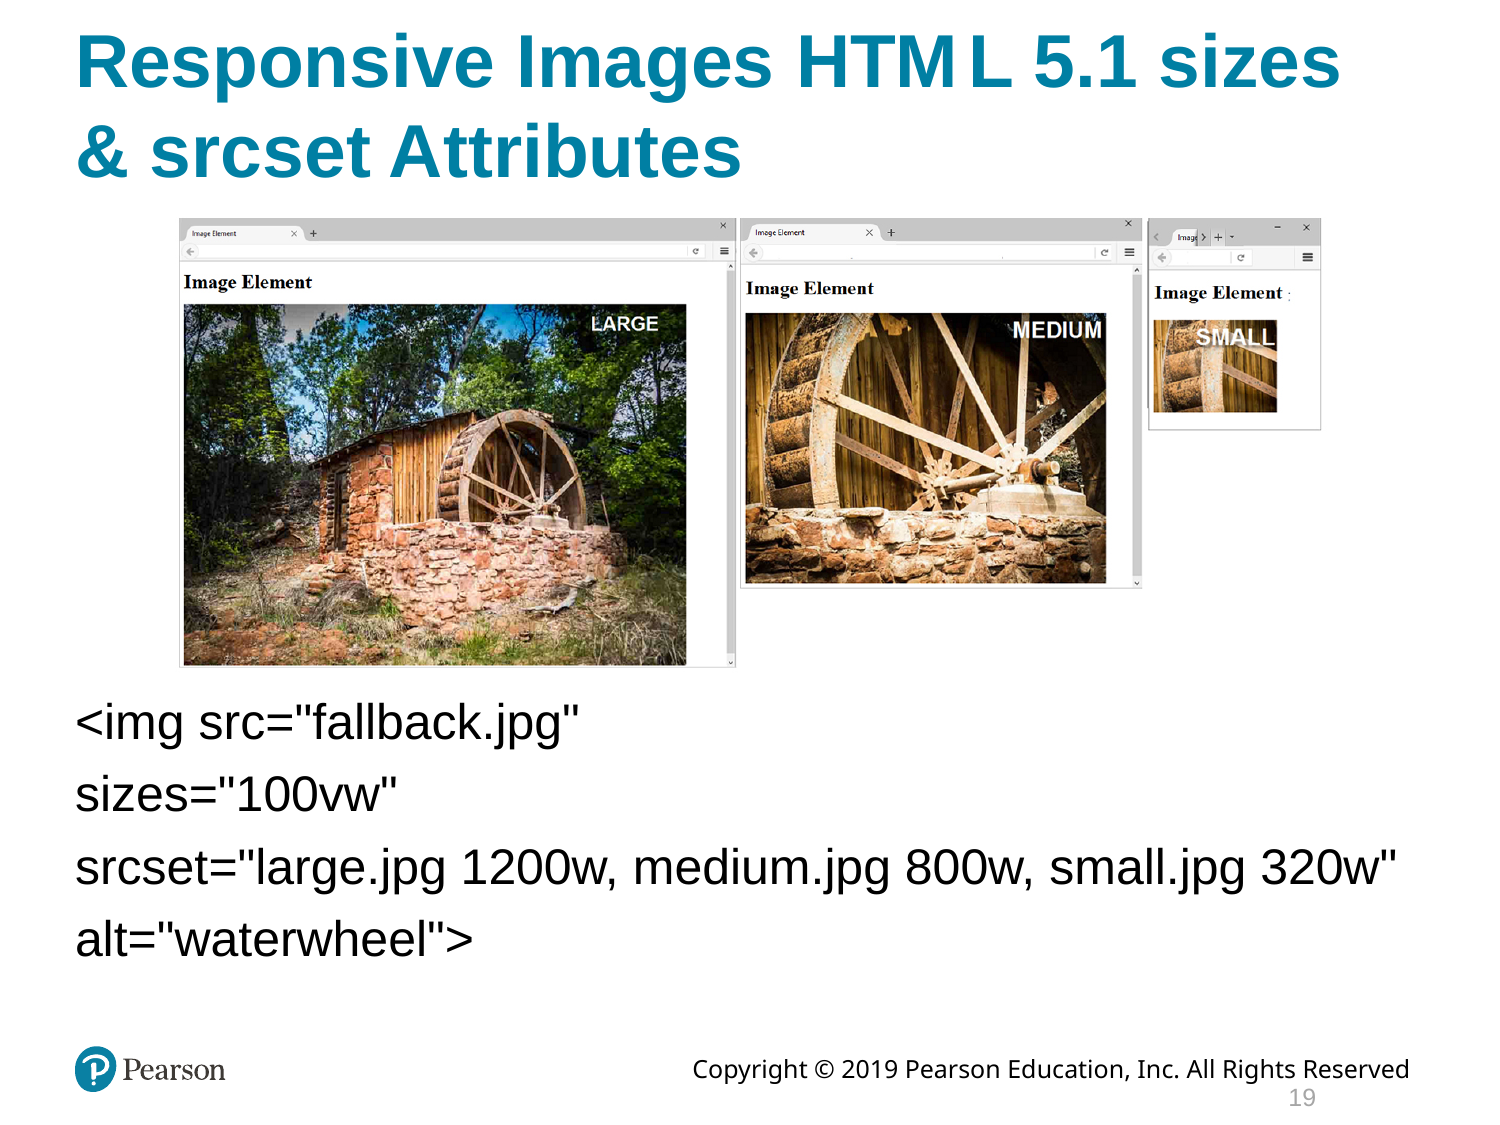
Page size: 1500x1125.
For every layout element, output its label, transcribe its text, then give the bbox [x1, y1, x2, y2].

title Responsive Images H T M L 5.1 sizes & srcset Attributes [75, 4, 1413, 193]
list <img src="fallback.jpg" sizes="100vw" srcset="large.jpg 1200w, medium.jpg 800w, small.jpg 320w" alt="waterwheel"> [75, 689, 1413, 1125]
picture [168, 210, 1332, 679]
